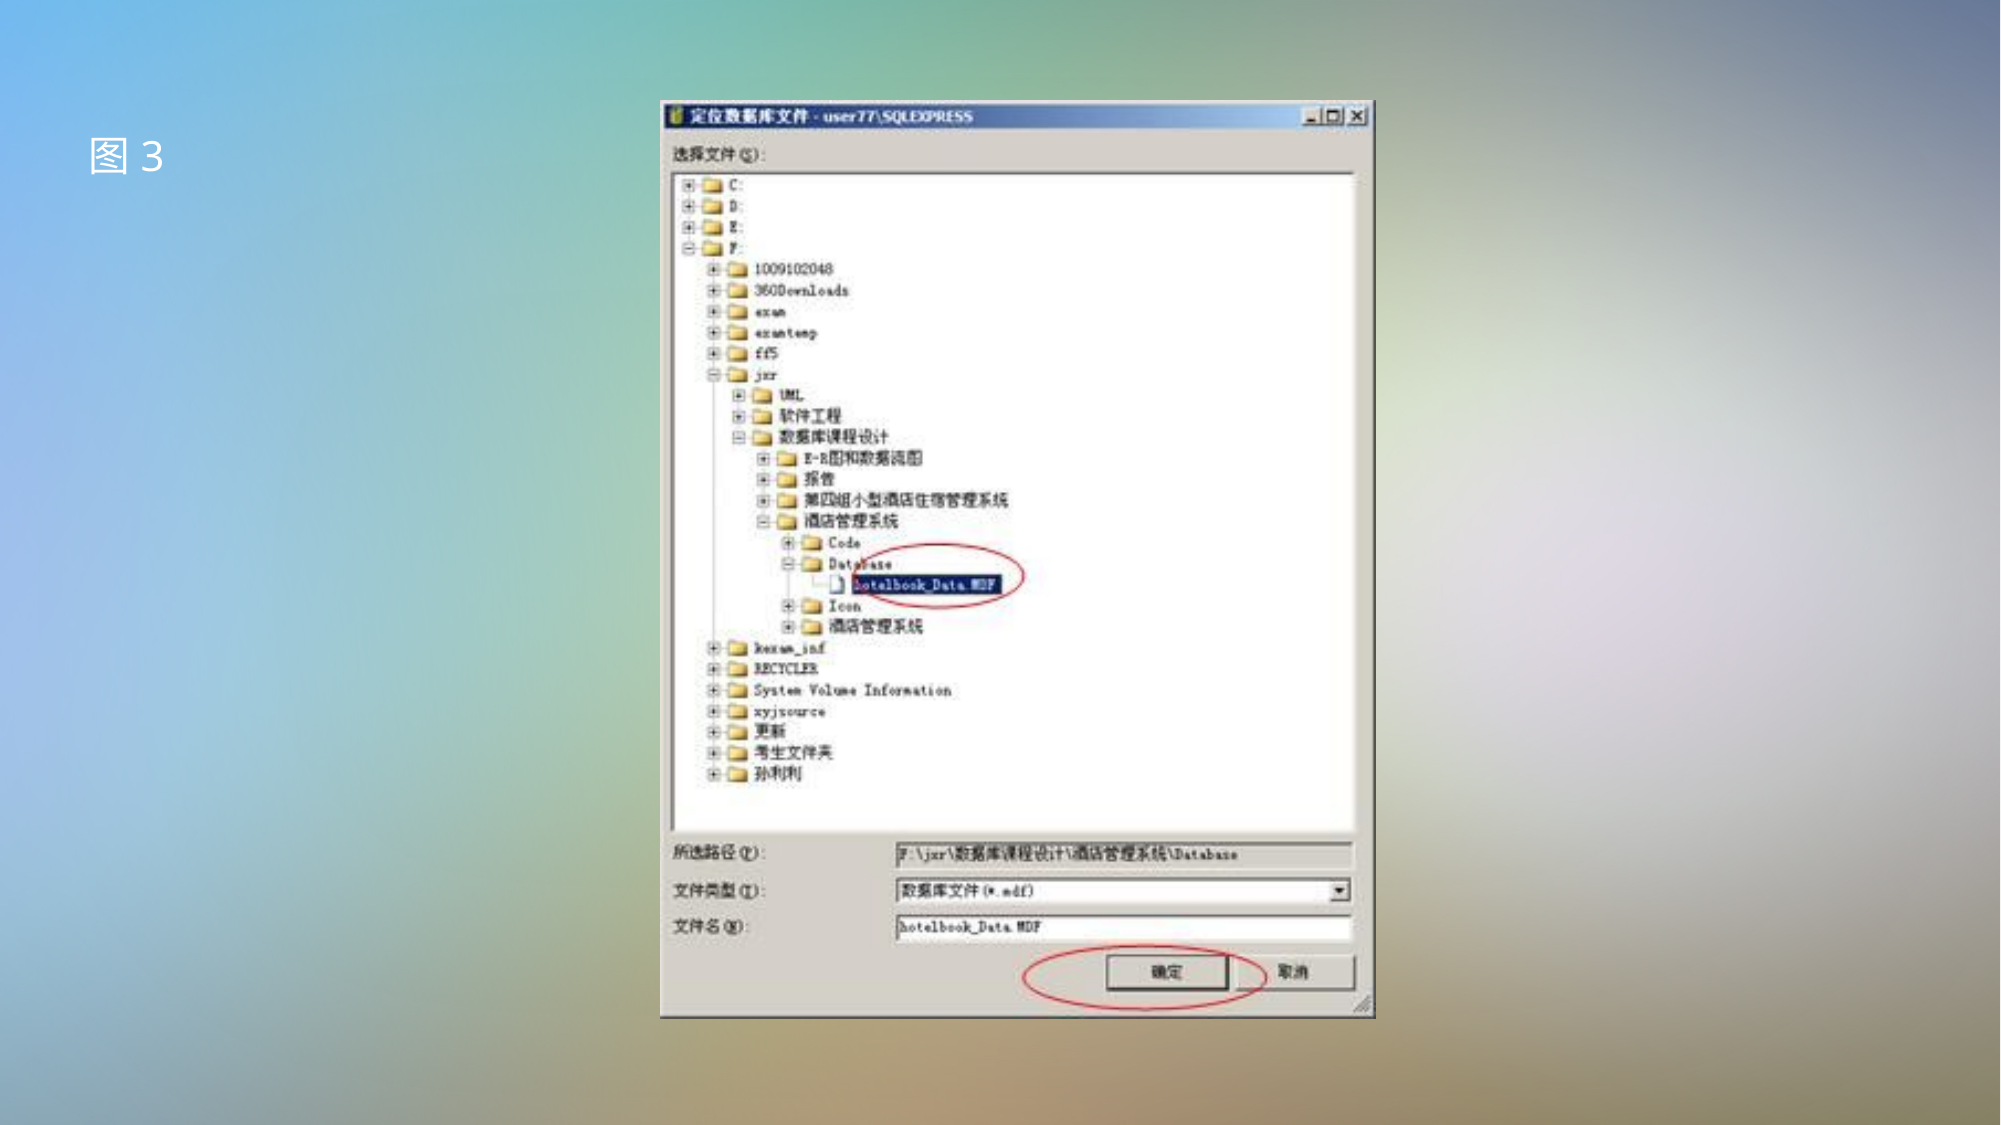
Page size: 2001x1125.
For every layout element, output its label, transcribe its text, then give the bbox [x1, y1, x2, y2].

picture [0, 0, 2001, 1125]
text_box 图3 [74, 122, 180, 188]
